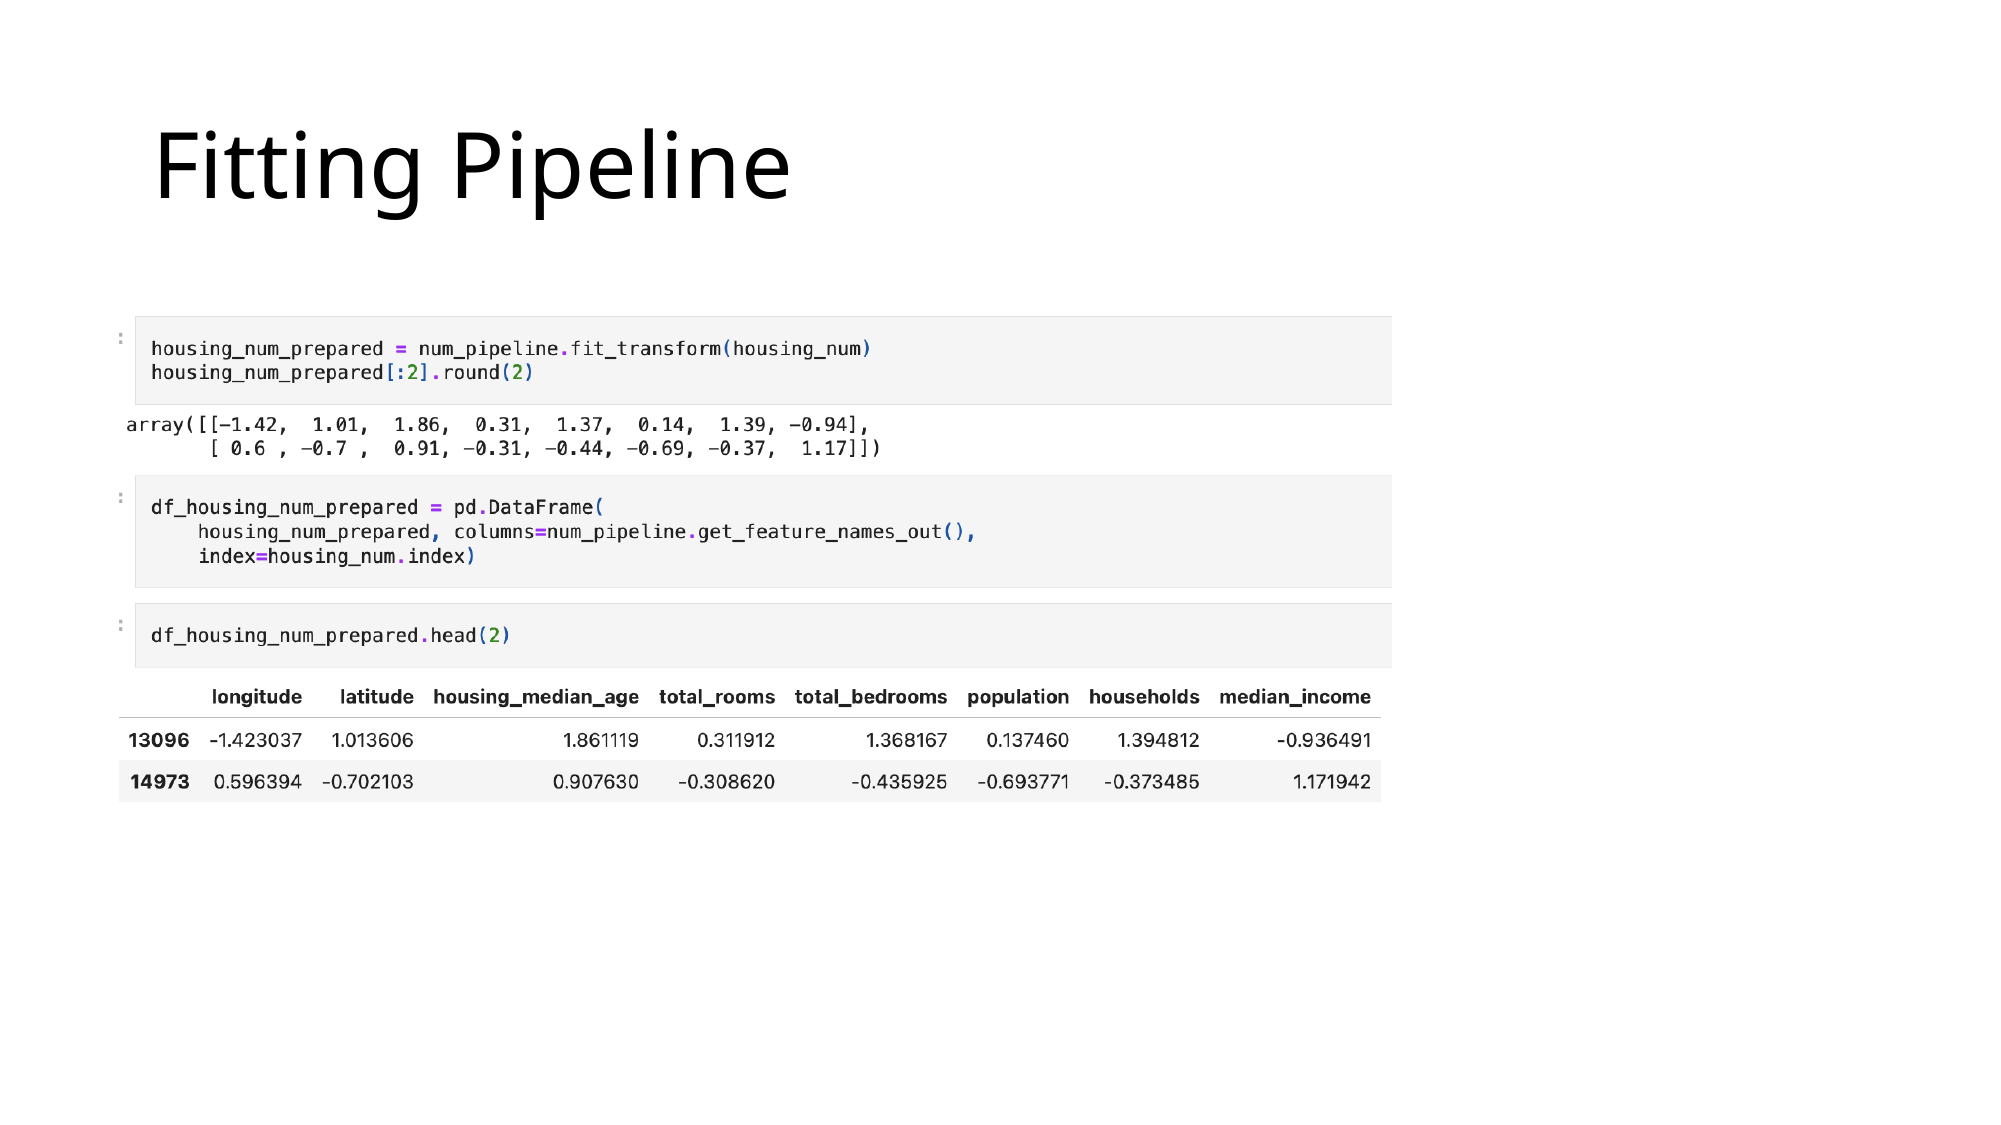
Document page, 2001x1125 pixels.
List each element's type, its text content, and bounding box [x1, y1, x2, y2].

title Fitting Pipeline [137, 59, 1863, 278]
picture [116, 310, 1392, 815]
